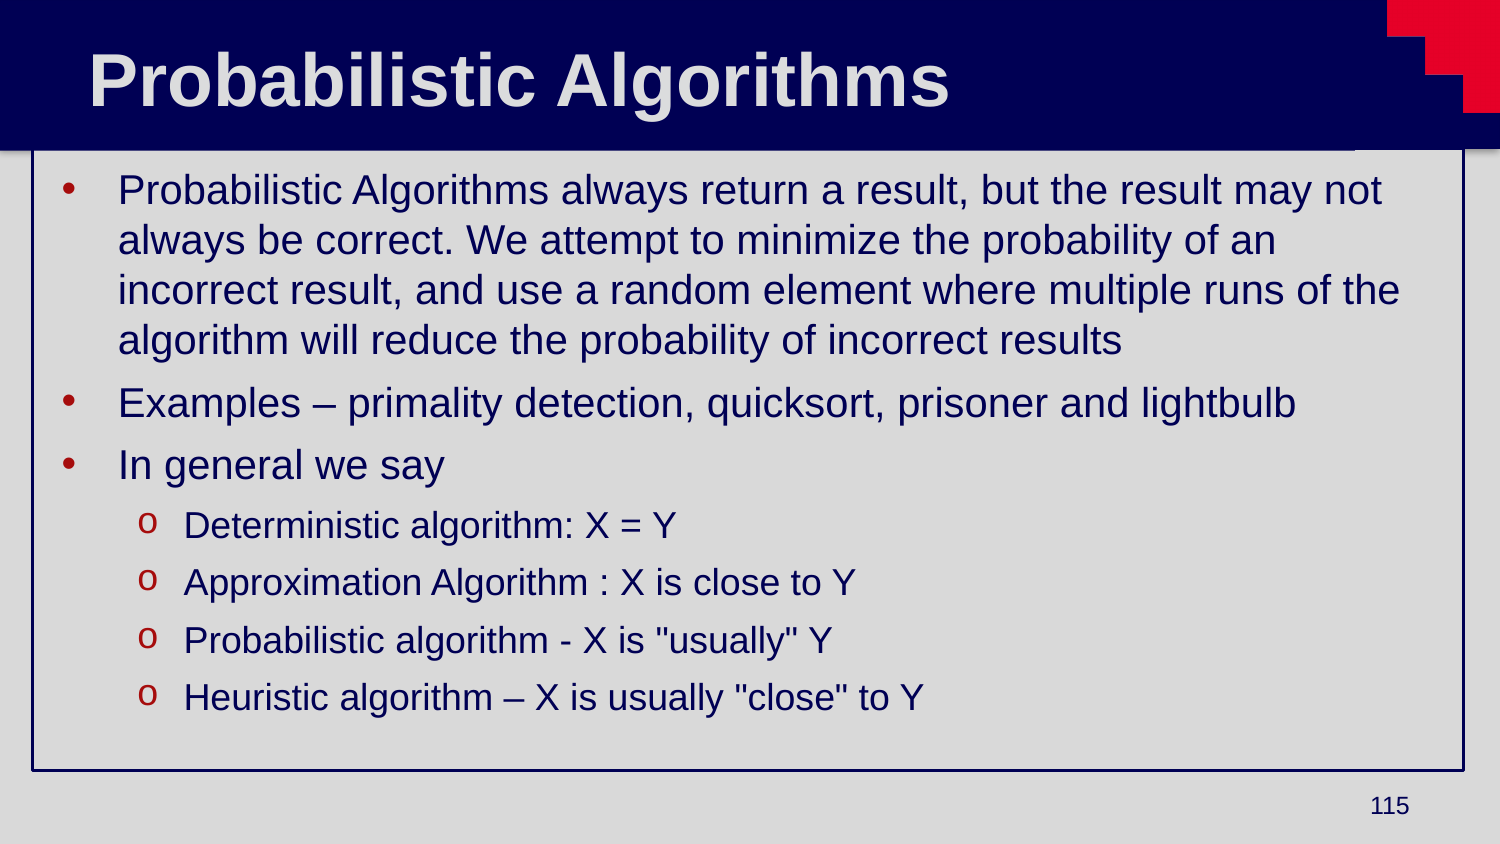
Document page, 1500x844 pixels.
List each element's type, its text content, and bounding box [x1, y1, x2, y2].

slide_number 115 [1074, 782, 1425, 827]
list Probabilistic Algorithms always return a result, but the result may not always be correct. We attempt to minimize the probability of an incorrect result, and use a random element where multiple runs of the algorithm will reduce the probability of incorrect results Examples – primality detection, quicksort, prisoner and lightbulb In general we say Deterministic algorithm: X = Y Approximation Algorithm : X is close to Y Probabilistic algorithm - X is "usually" Y Heuristic algorithm – X is usually "close" to Y [31, 146, 1465, 772]
picture [1387, 0, 1500, 113]
title Probabilistic Algorithms [0, 1, 1356, 152]
